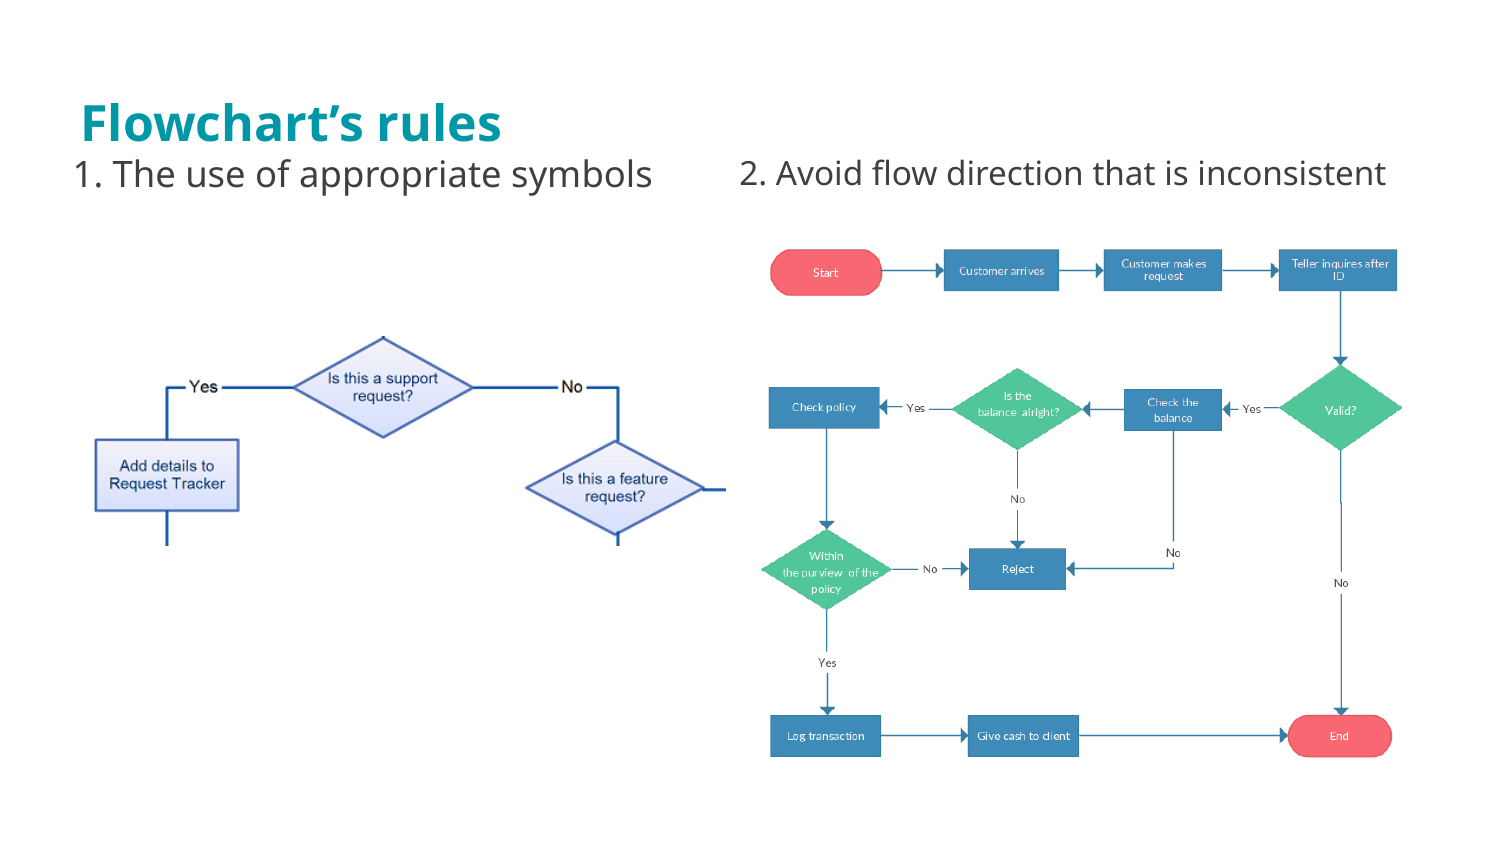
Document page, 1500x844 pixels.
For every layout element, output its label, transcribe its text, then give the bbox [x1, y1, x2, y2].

picture [757, 245, 1407, 760]
text_box 2. Avoid flow direction that is inconsistent [724, 144, 1440, 239]
text_box 1. The use of appropriate symbols [57, 160, 695, 223]
picture [77, 335, 727, 547]
text_box Flowchart’s rules [65, 58, 1428, 160]
text_box [616, 160, 1406, 246]
